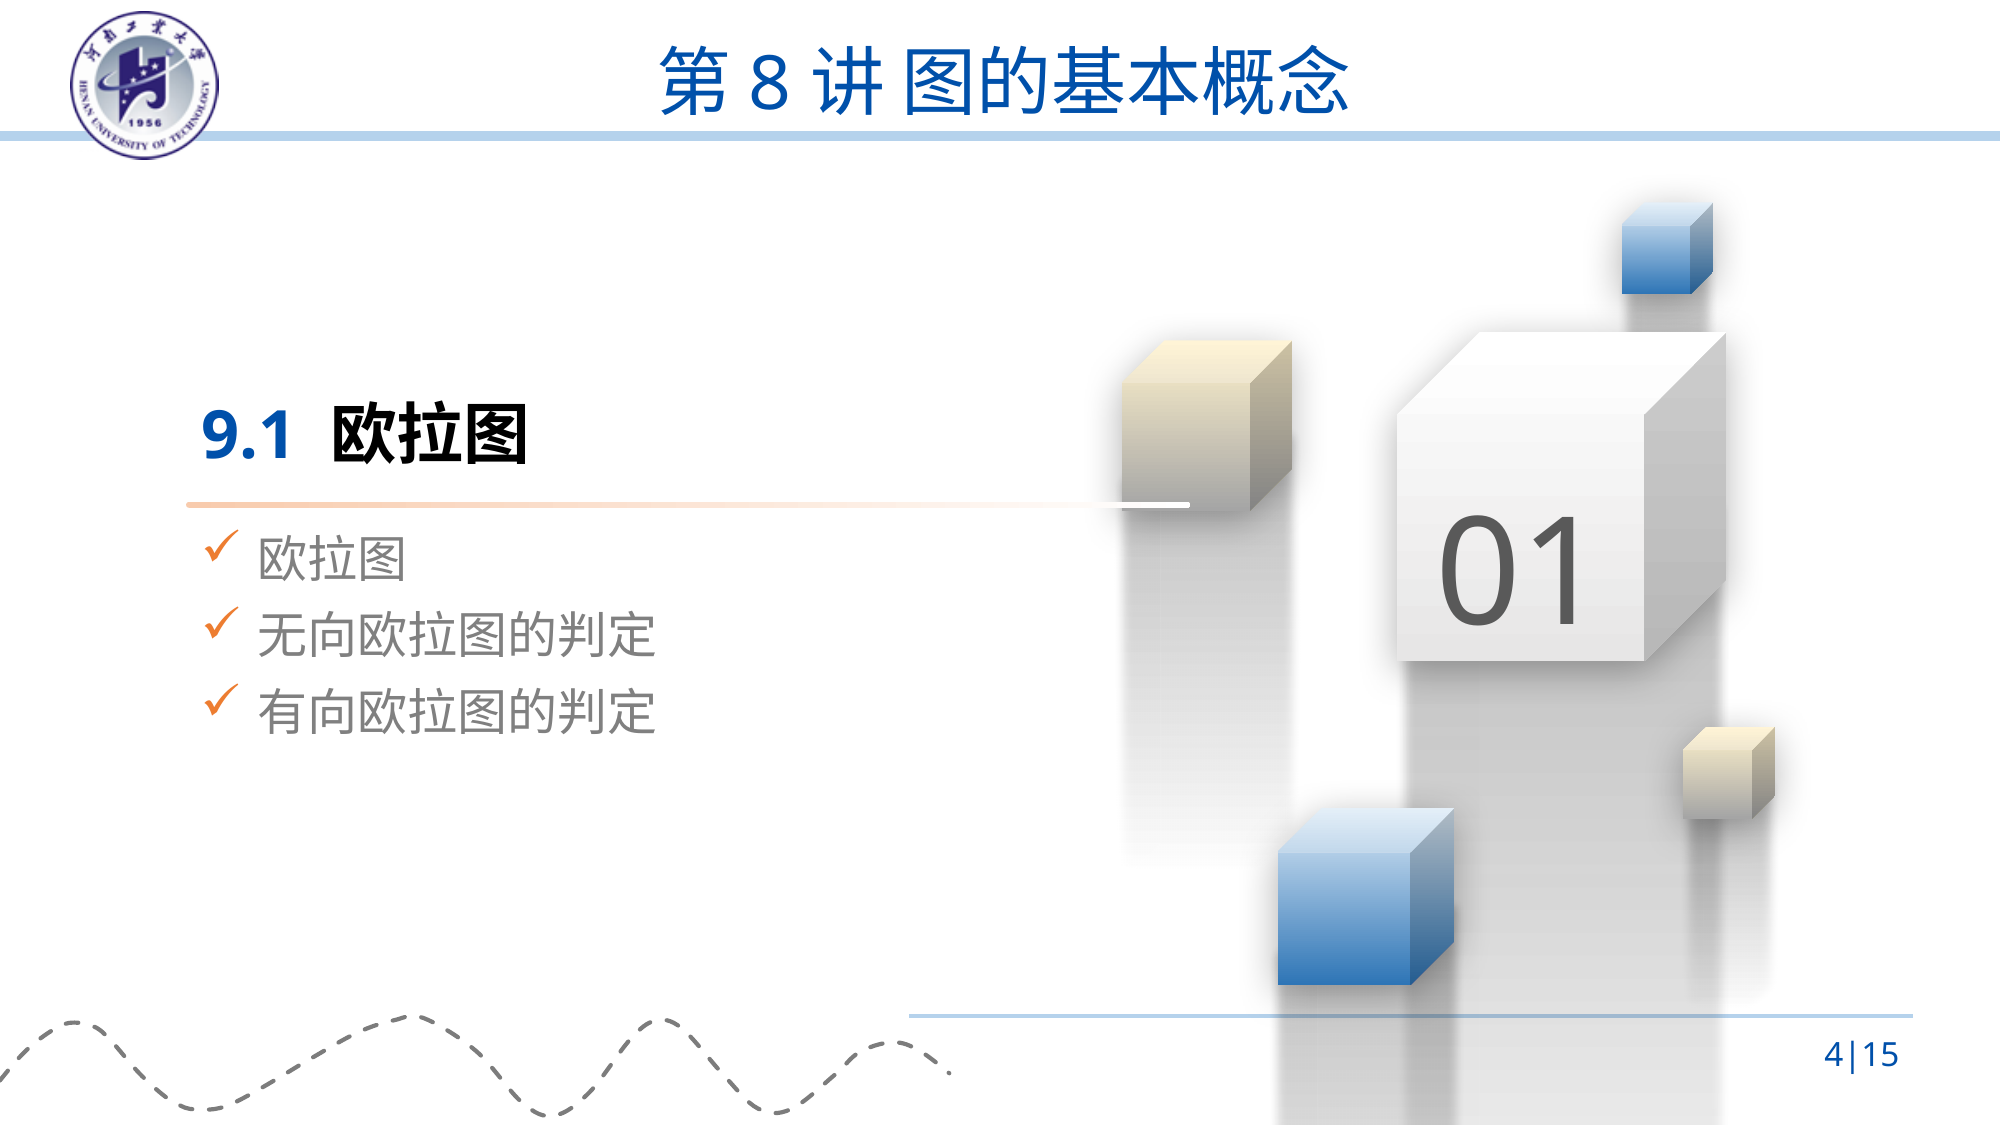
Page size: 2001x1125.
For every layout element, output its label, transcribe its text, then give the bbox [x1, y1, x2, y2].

text_box 欧拉图 [186, 519, 895, 595]
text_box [1268, 807, 1465, 1125]
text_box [1616, 202, 1719, 331]
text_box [1678, 726, 1780, 1023]
text_box 有向欧拉图的判定 [185, 673, 895, 748]
slide_number 4|15 [1756, 1025, 1915, 1086]
text_box 9.1 欧拉图 [186, 384, 546, 480]
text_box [1396, 331, 1729, 1125]
title 第8讲 图的基本概念 [236, 36, 1772, 134]
text_box [185, 500, 1112, 509]
picture [70, 11, 219, 160]
text_box 无向欧拉图的判定 [186, 596, 895, 672]
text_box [1112, 340, 1302, 890]
